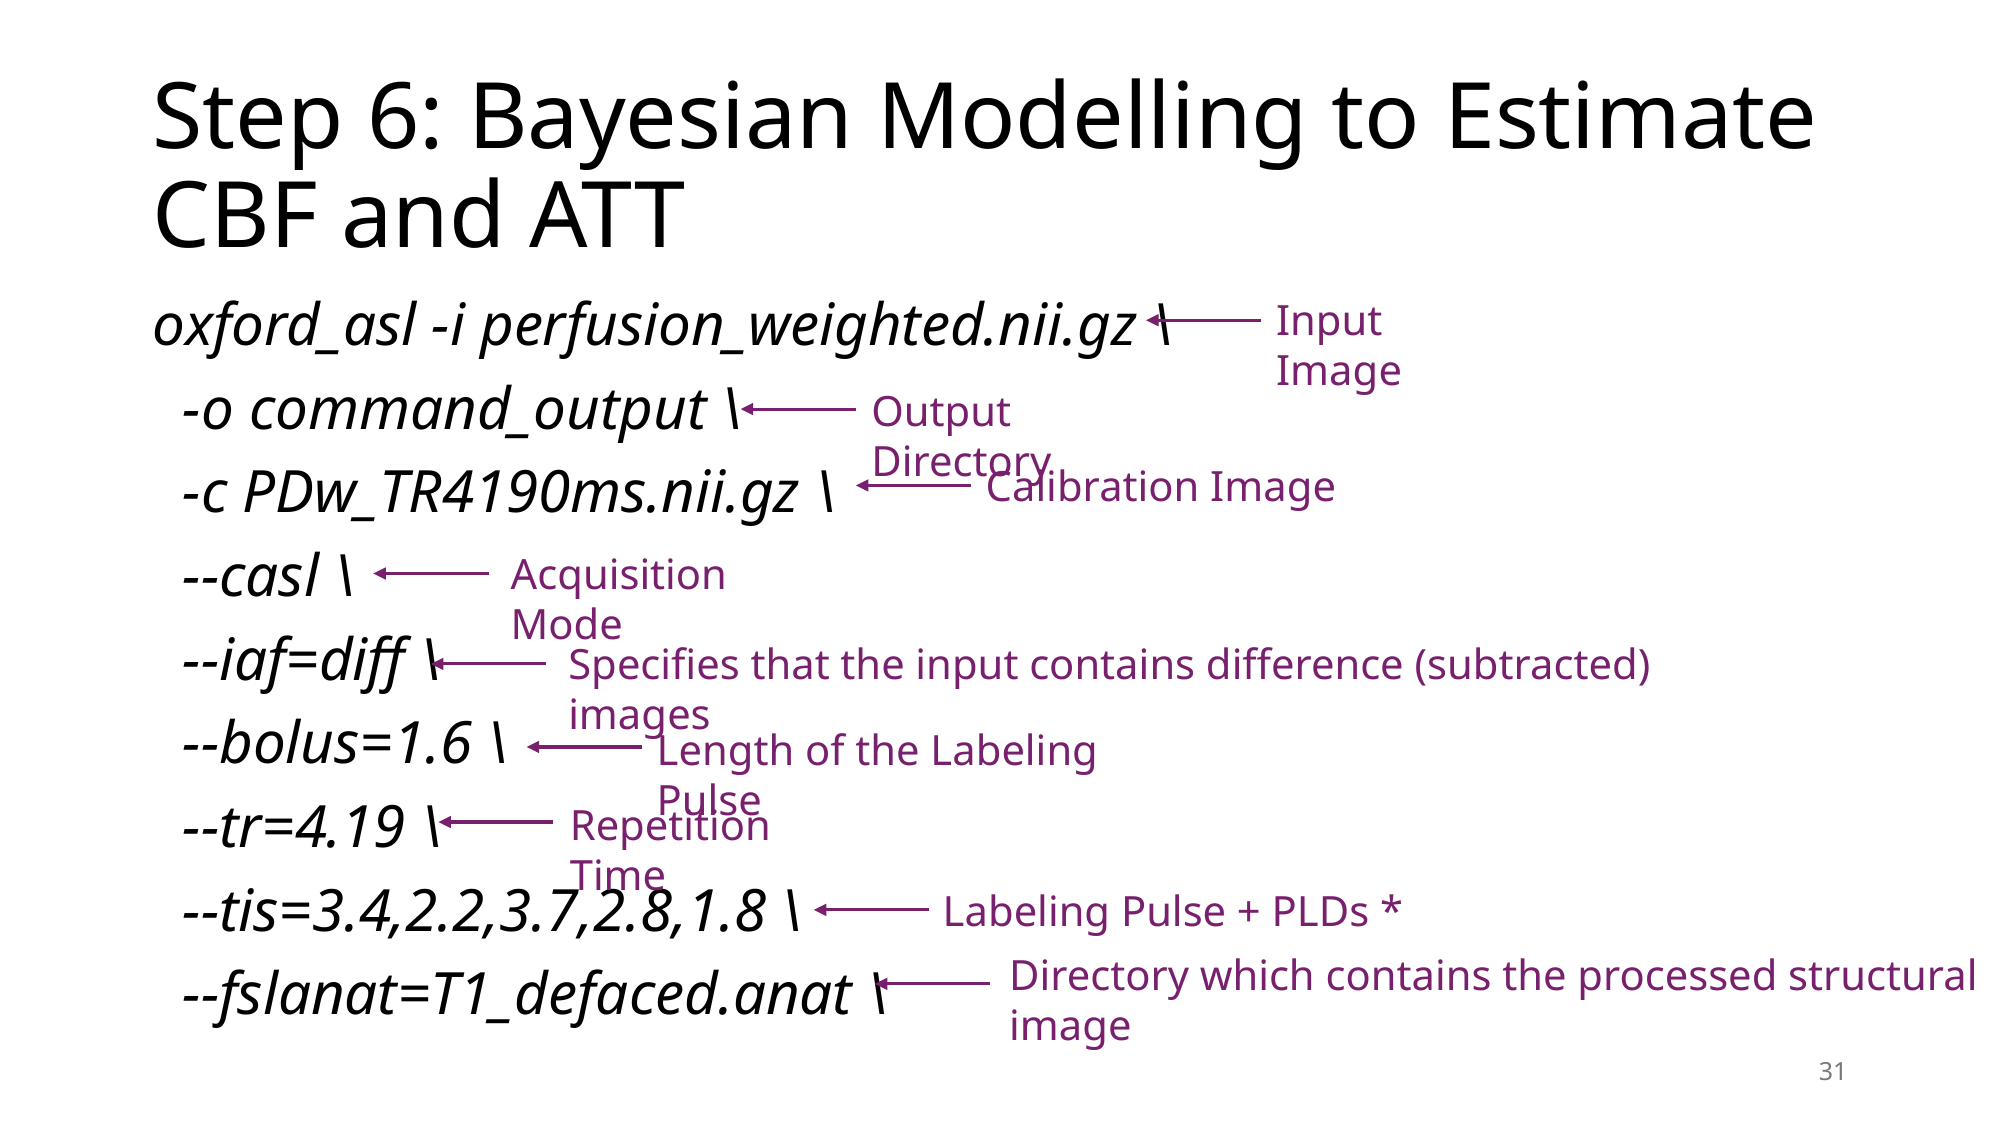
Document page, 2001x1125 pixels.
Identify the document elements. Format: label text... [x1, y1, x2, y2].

text_box Input Image [1261, 286, 1525, 402]
text_box Length of the Labeling Pulse [641, 715, 1185, 831]
text_box Acquisition Mode [495, 540, 857, 655]
text_box Repetition Time [554, 791, 876, 906]
list oxford_asl -i perfusion_weighted.nii.gz \ -o command_output \ -c PDw_TR4190ms.nii.gz \ --casl \ --iaf=diff \ --bolus=1.6 \ --tr=4.19 \ --tis=3.4,2.2,3.7,2.8,1.8 \ --fslanat=T1_defaced.anat \ [137, 287, 1863, 1125]
text_box Directory which contains the processed structural image [994, 941, 2000, 1057]
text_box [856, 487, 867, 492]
title Step 6: Bayesian Modelling to Estimate CBF and ATT [137, 59, 1863, 278]
text_box Output Directory [869, 487, 970, 492]
slide_number 31 [1412, 1042, 1863, 1103]
text_box Labeling Pulse + PLDs * [927, 877, 1529, 943]
text_box Output Directory [856, 377, 1192, 484]
text_box Calibration Image [970, 452, 1360, 518]
text_box Specifies that the input contains difference (subtracted) images [553, 630, 1769, 746]
